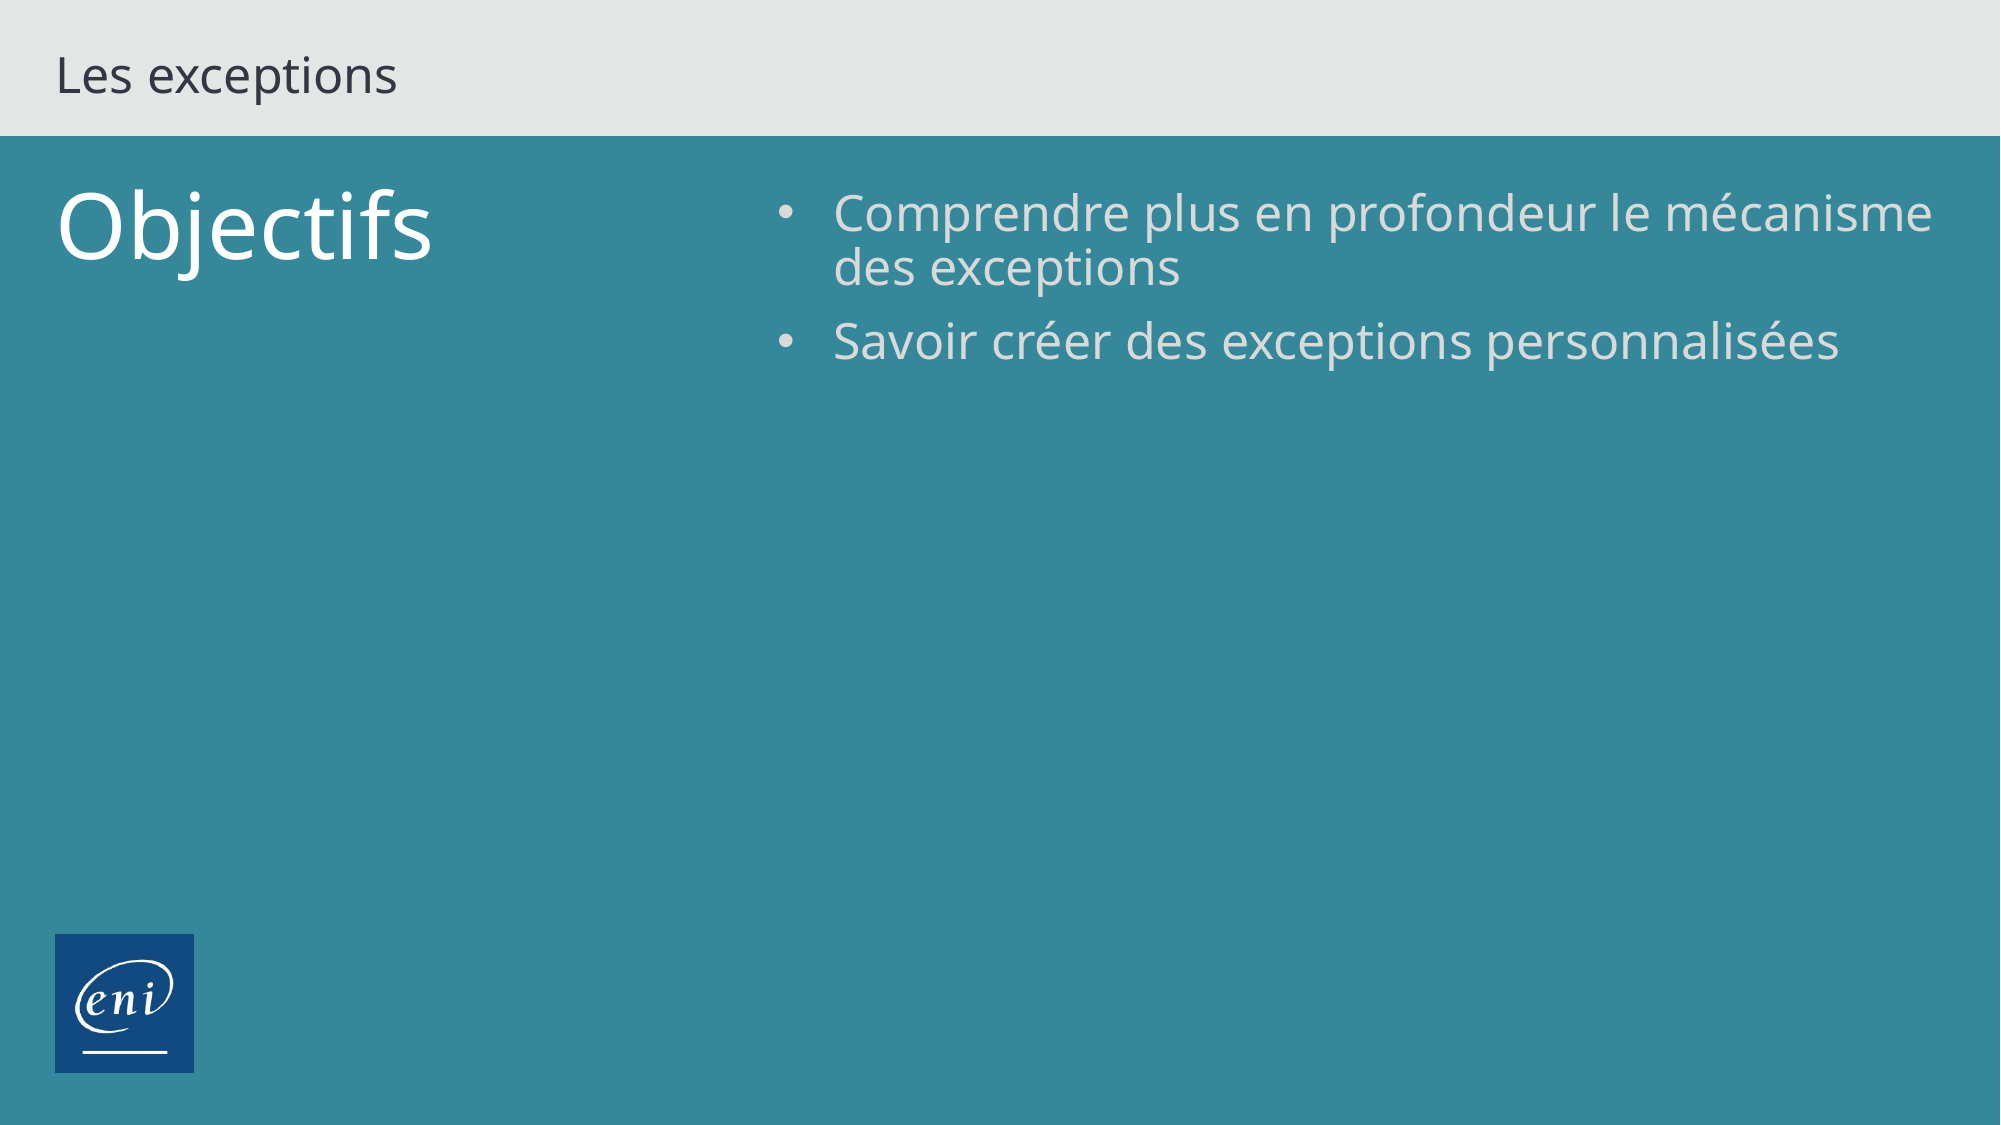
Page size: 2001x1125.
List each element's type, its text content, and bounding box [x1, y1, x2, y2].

list Comprendre plus en profondeur le mécanisme des exceptions Savoir créer des exceptions personnalisées [762, 180, 1952, 792]
picture [55, 934, 194, 1073]
list Les exceptions [55, 31, 967, 105]
title Objectifs [55, 180, 659, 580]
